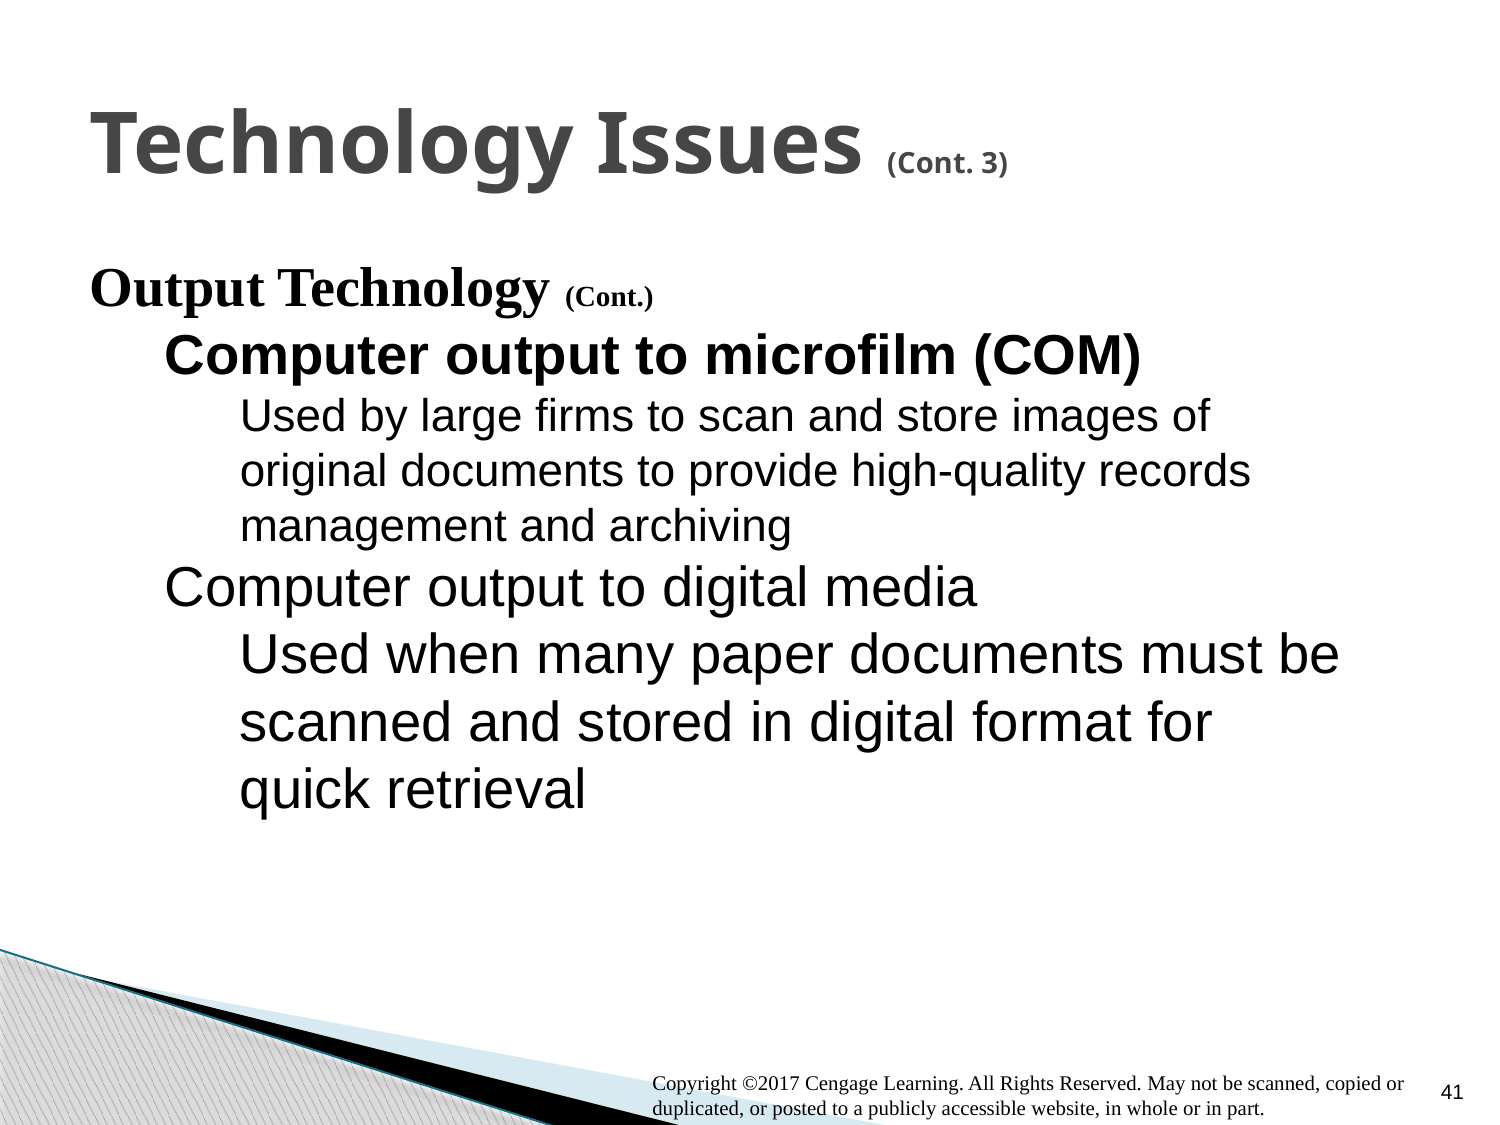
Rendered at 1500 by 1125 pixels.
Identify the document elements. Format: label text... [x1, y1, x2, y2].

title Technology Issues (Cont. 3) [75, 45, 1425, 233]
slide_number 41 [1418, 1051, 1479, 1112]
list Output Technology (Cont.) Computer output to microfilm (COM) Used by large firms to scan and store images of original documents to provide high-quality records management and archiving Computer output to digital media Used when many paper documents must be scanned and stored in digital format for quick retrieval [75, 242, 1375, 1025]
footer Copyright ©2017 Cengage Learning. All Rights Reserved. May not be scanned, copied or duplicated, or posted to a publicly accessible website, in whole or in part. [637, 1062, 1444, 1125]
